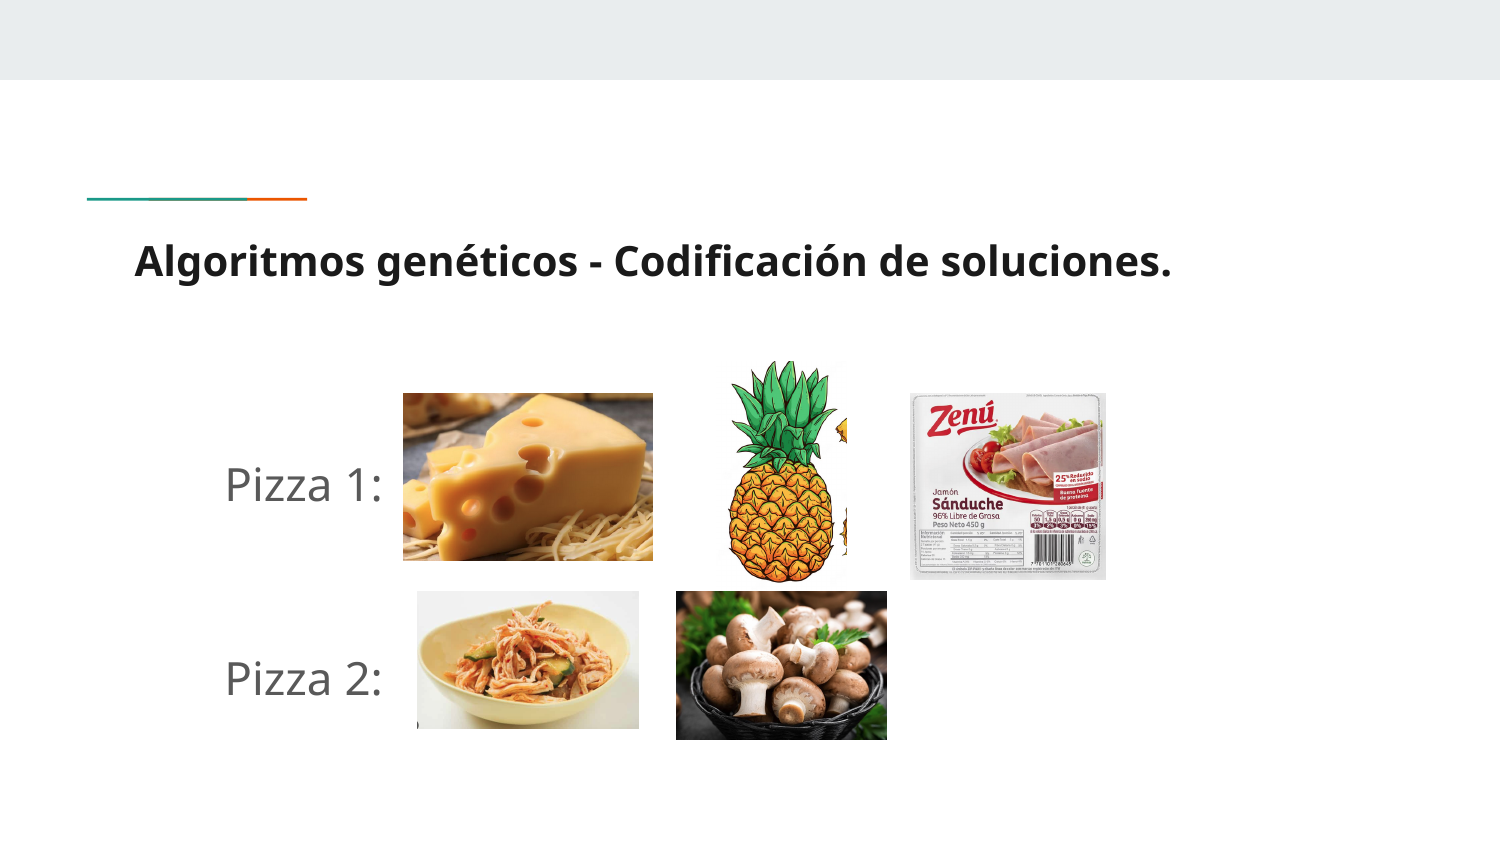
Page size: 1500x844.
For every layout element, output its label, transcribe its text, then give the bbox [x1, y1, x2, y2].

list Pizza 1: Pizza 2: [134, 341, 1396, 844]
picture [403, 392, 653, 561]
title Algoritmos genéticos - Codificación de soluciones. [119, 216, 1381, 305]
picture [417, 591, 639, 729]
picture [910, 392, 1107, 580]
picture [676, 361, 887, 740]
